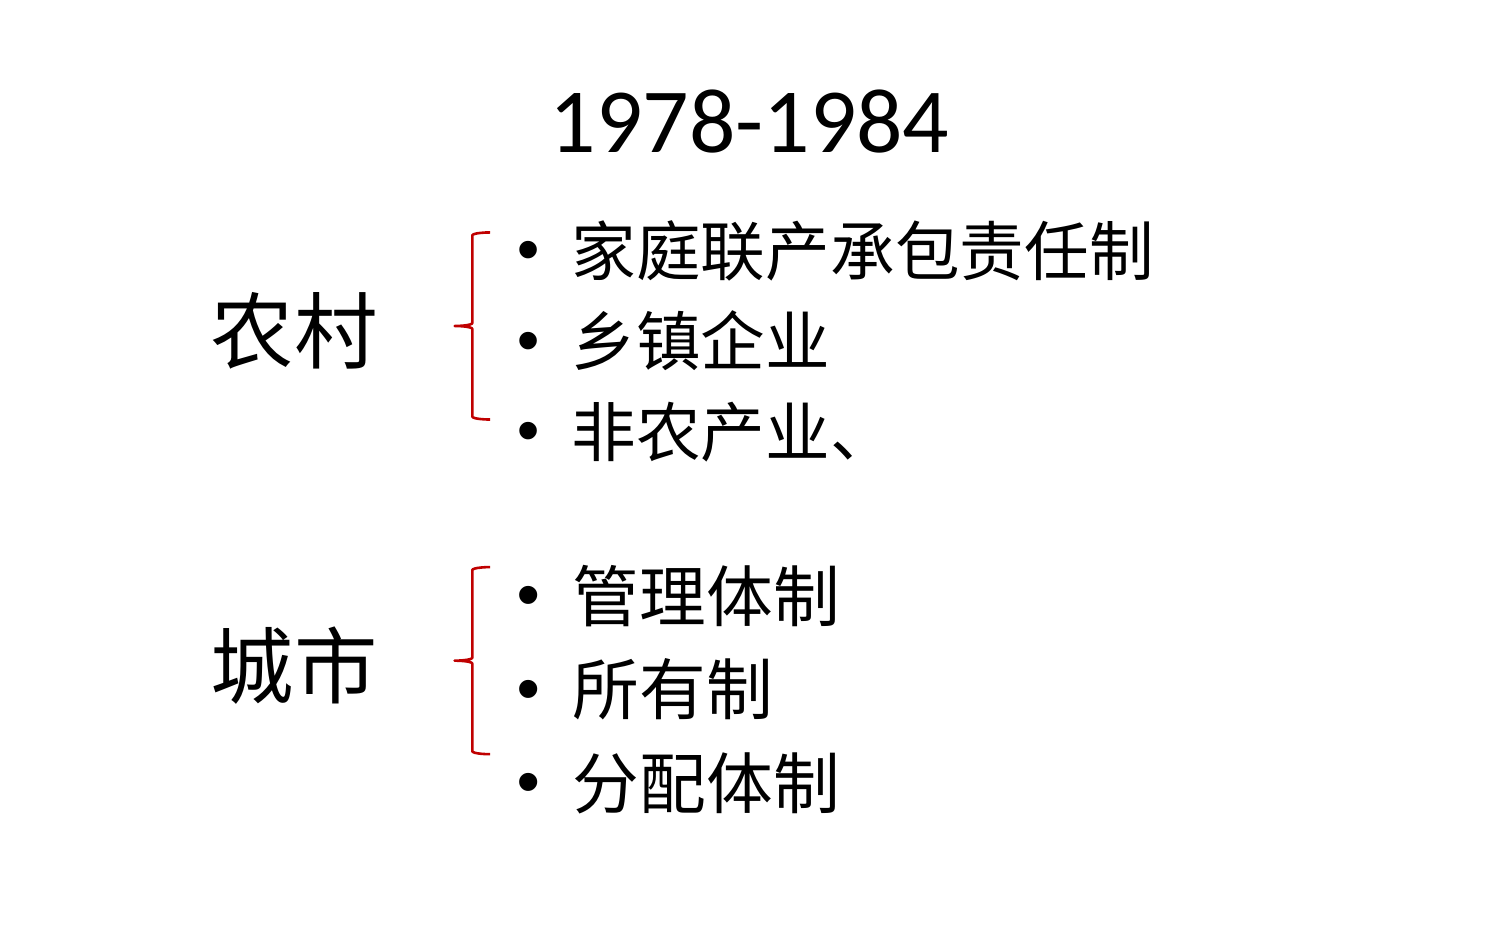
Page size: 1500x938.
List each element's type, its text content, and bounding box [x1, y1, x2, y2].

title 1978-1984 [75, 37, 1425, 194]
text_box 管理体制 所有制 分配体制 [501, 547, 1216, 829]
text_box 农村 [196, 271, 393, 387]
text_box [453, 566, 491, 755]
text_box [453, 231, 491, 421]
text_box 城市 [196, 606, 393, 722]
list 家庭联产承包责任制 乡镇企业 非农产业、 [501, 202, 1236, 479]
